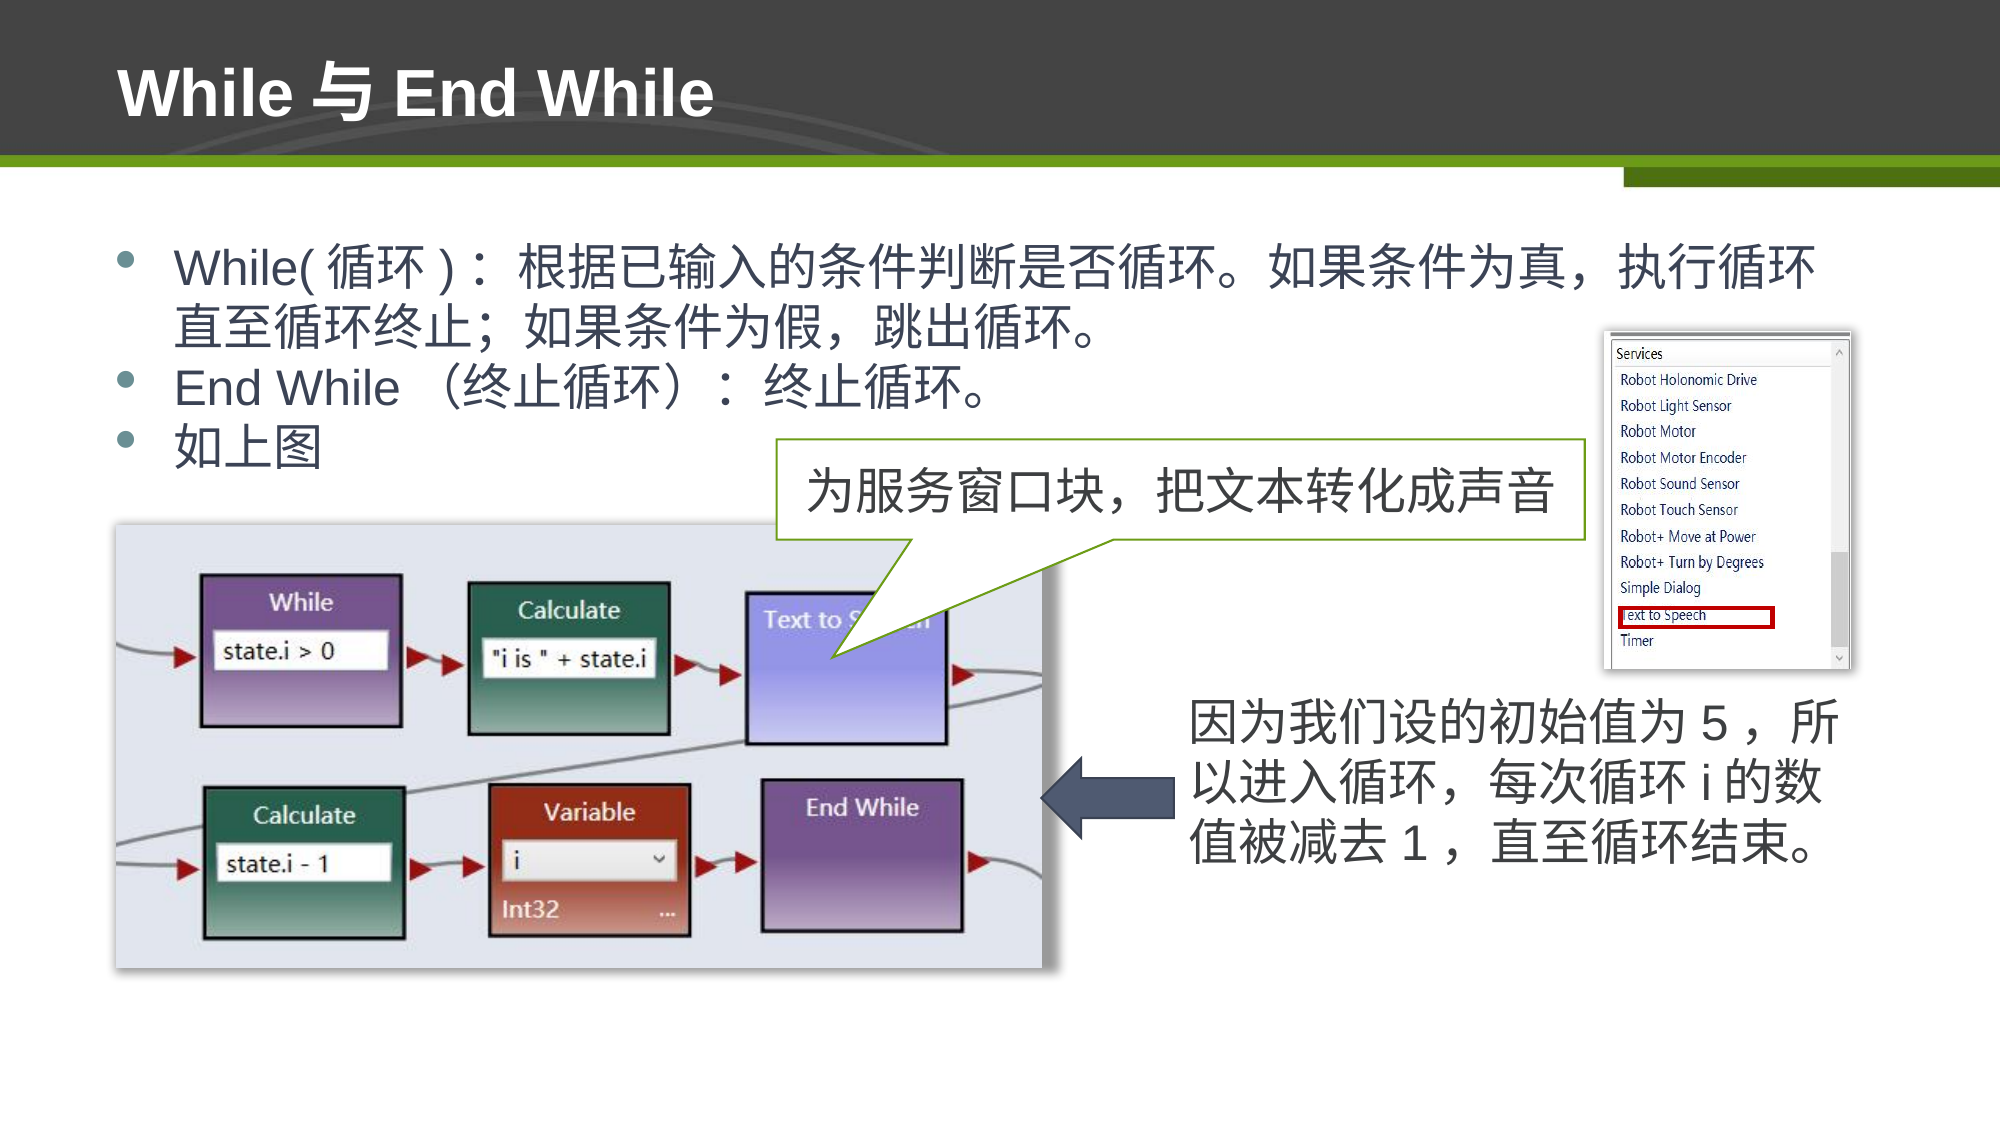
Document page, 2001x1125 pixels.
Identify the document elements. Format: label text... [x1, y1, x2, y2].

text_box While(循环)：根据已输入的条件判断是否循环。如果条件为真，执行循环直至循环终止；如果条件为假，跳出循环。 End While（终止循环）：终止循环。 如上图 [102, 227, 1872, 1112]
text_box [1047, 758, 1174, 838]
picture [0, 0, 2000, 1125]
text_box 因为我们设的初始值为5，所以进入循环，每次循环i的数值被减去1，直至循环结束。 [1174, 682, 1872, 878]
text_box While与End While [102, 31, 1872, 150]
text_box 为服务窗口块，把文本转化成声音 [776, 439, 1585, 568]
